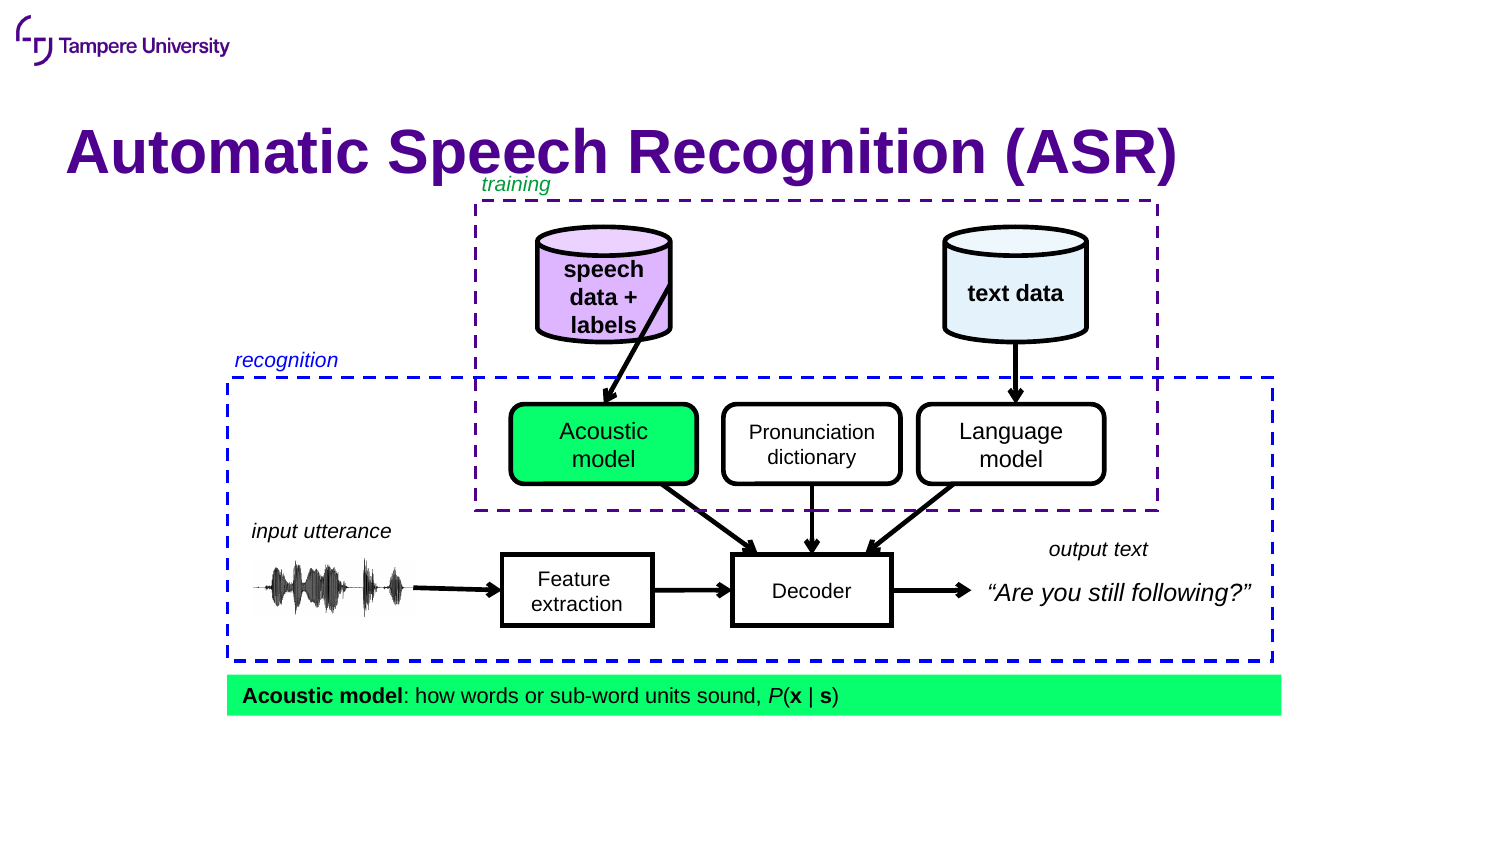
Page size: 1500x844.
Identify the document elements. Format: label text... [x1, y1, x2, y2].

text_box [219, 338, 1273, 662]
picture [15, 14, 230, 66]
text_box Acoustic model: how words or sub-word units sound, P(x | s) [227, 674, 1282, 716]
title Automatic Speech Recognition (ASR) [50, 112, 1345, 192]
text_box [466, 162, 1158, 338]
